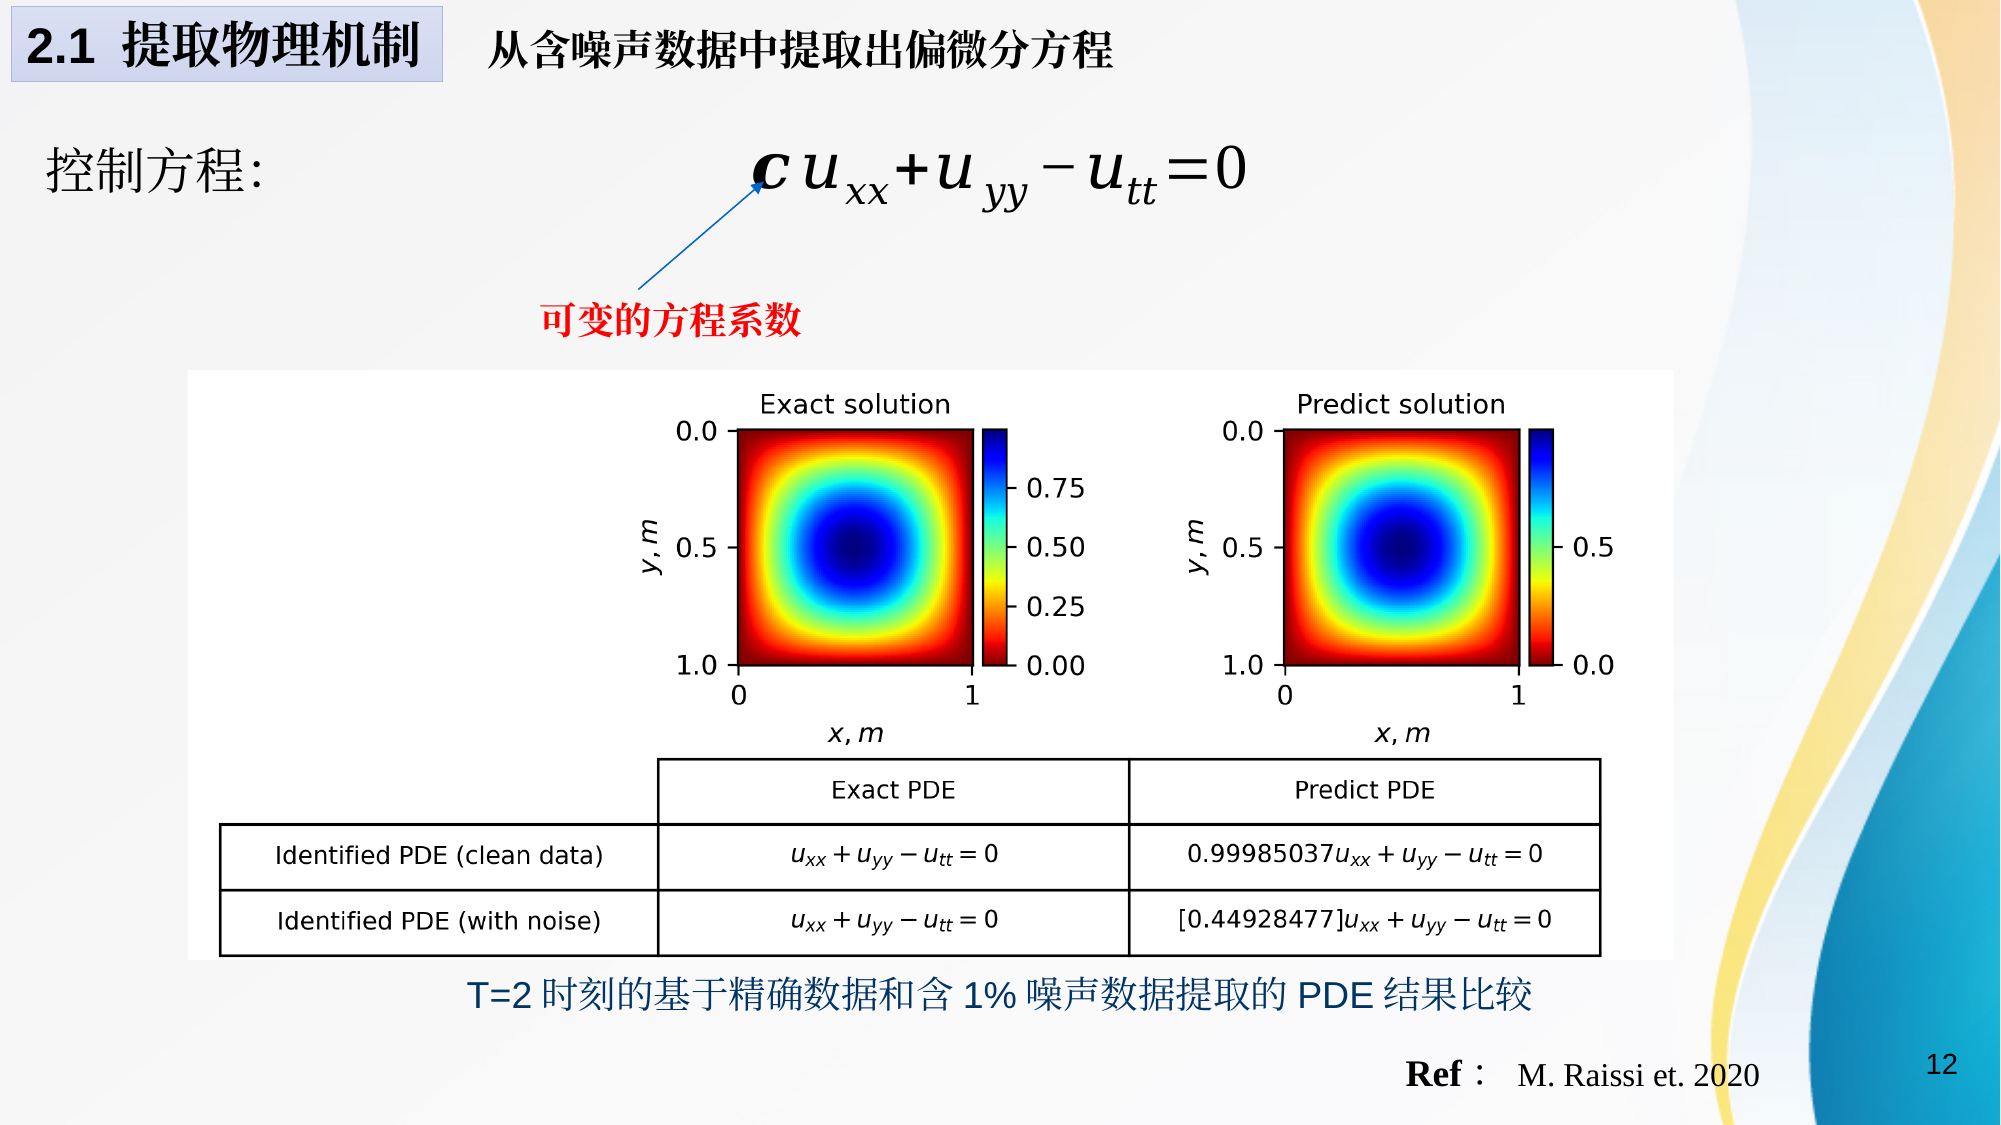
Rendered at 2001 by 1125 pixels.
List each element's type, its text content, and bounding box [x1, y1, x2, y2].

picture [0, 0, 2001, 1125]
text_box Ref：M. Raissi et. 2020 [1390, 1041, 1812, 1102]
text_box 控制方程： [30, 132, 553, 208]
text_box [638, 181, 764, 290]
text_box 从含噪声数据中提取出偏微分方程 [109, 16, 1492, 82]
text_box 2.1 提取物理机制 [11, 6, 443, 82]
text_box T=2时刻的基于精确数据和含1%噪声数据提取的PDE结果比较 [309, 964, 1691, 1024]
slide_number 12 [1853, 1019, 1974, 1106]
text_box 可变的方程系数 [524, 289, 846, 350]
